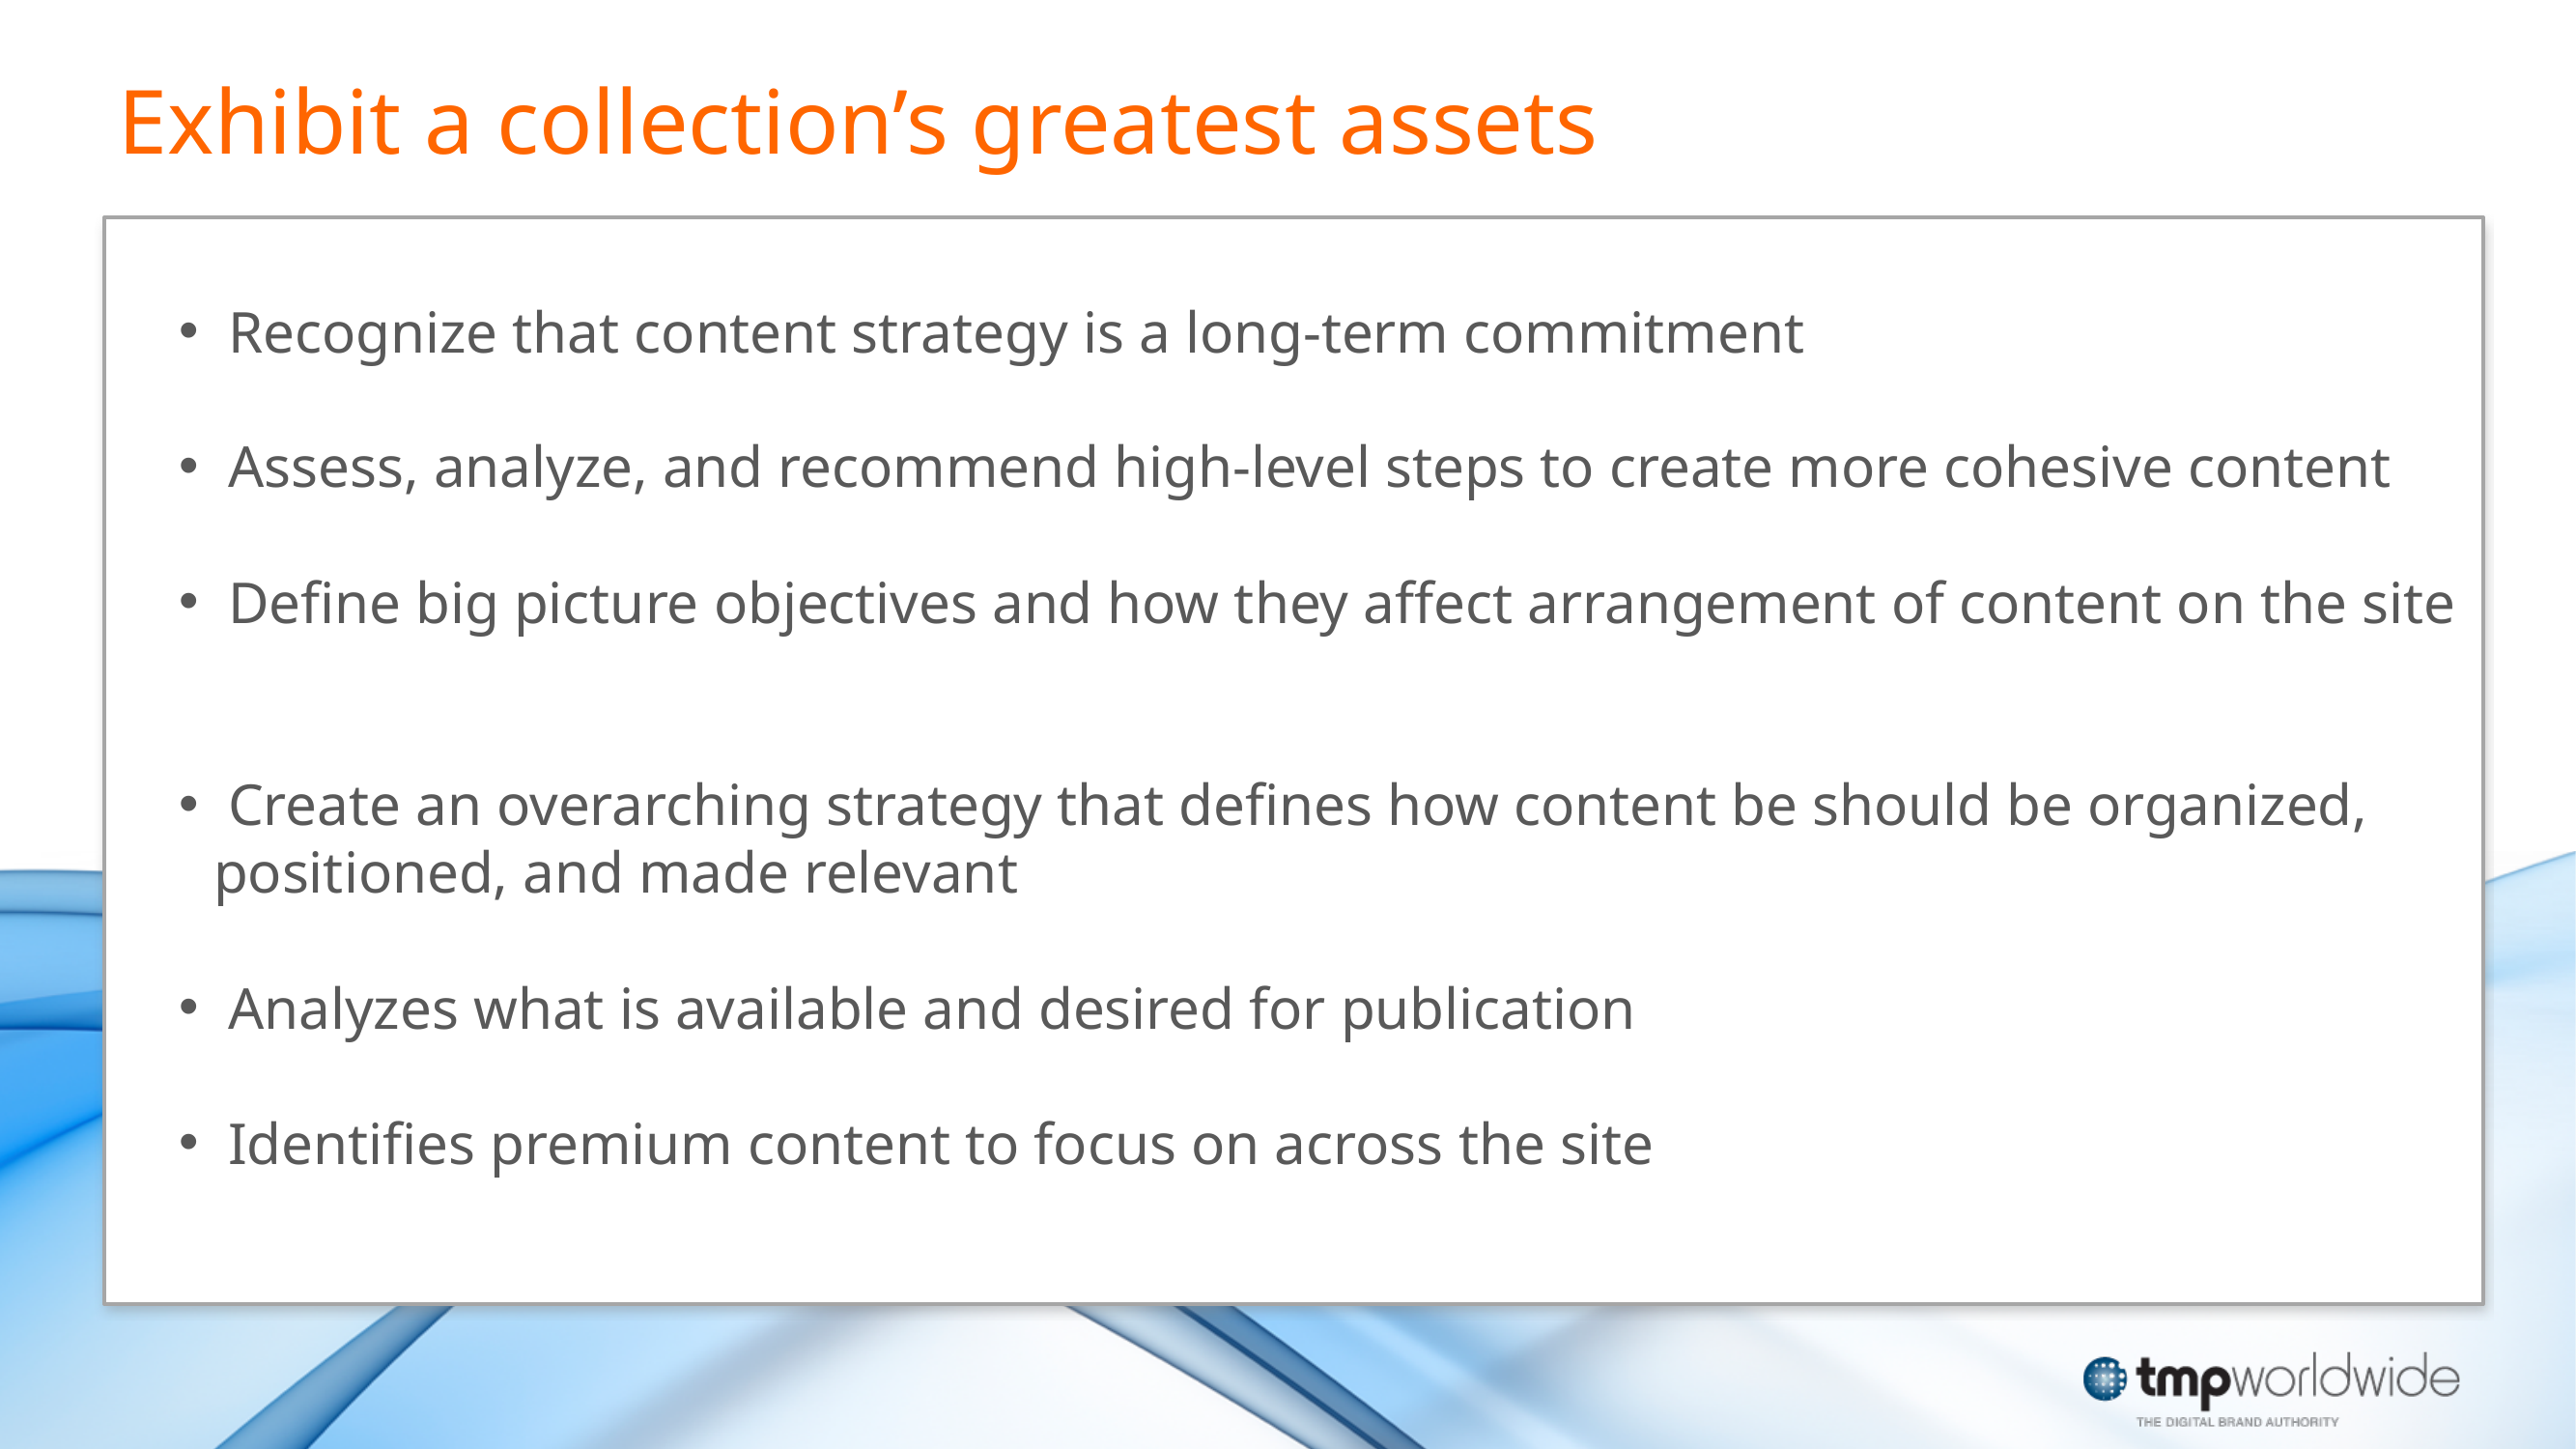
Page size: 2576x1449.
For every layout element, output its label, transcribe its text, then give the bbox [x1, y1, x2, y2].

text_box Recognize that content strategy is a long-term commitment Assess, analyze, and recommend high-level steps to create more cohesive content Define big picture objectives and how they affect arrangement of content on the site Create an overarching strategy that defines how content be should be organized, positioned, and made relevant Analyzes what is available and desired for publication Identifies premium content to focus on across the site [164, 289, 2483, 1182]
text_box [104, 216, 2483, 1304]
picture [0, 851, 2576, 1449]
text_box Exhibit a collection’s greatest assets [104, 58, 2423, 217]
